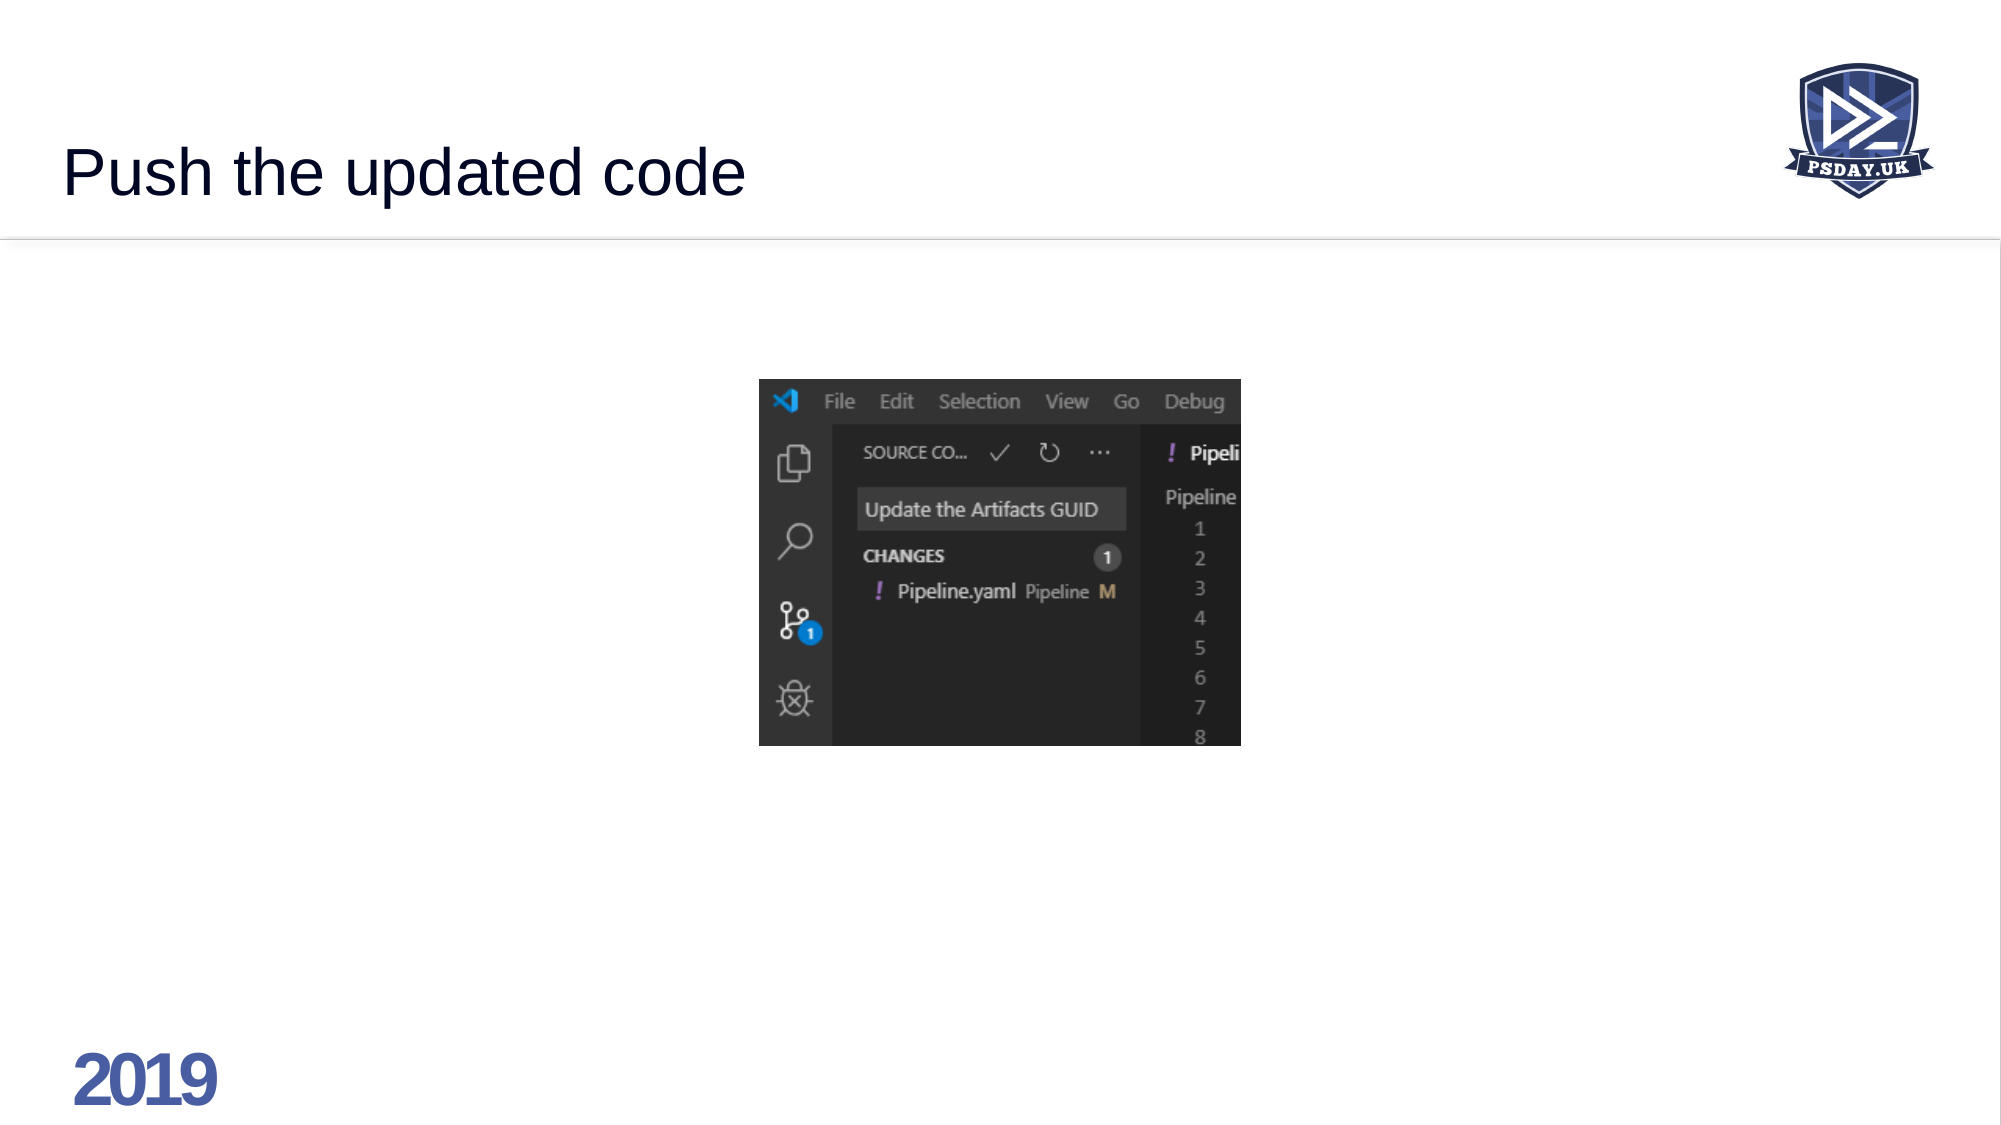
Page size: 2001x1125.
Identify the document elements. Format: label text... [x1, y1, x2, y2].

title Push the updated code [62, 128, 1772, 209]
picture [1781, 53, 1937, 209]
picture [759, 379, 1241, 746]
